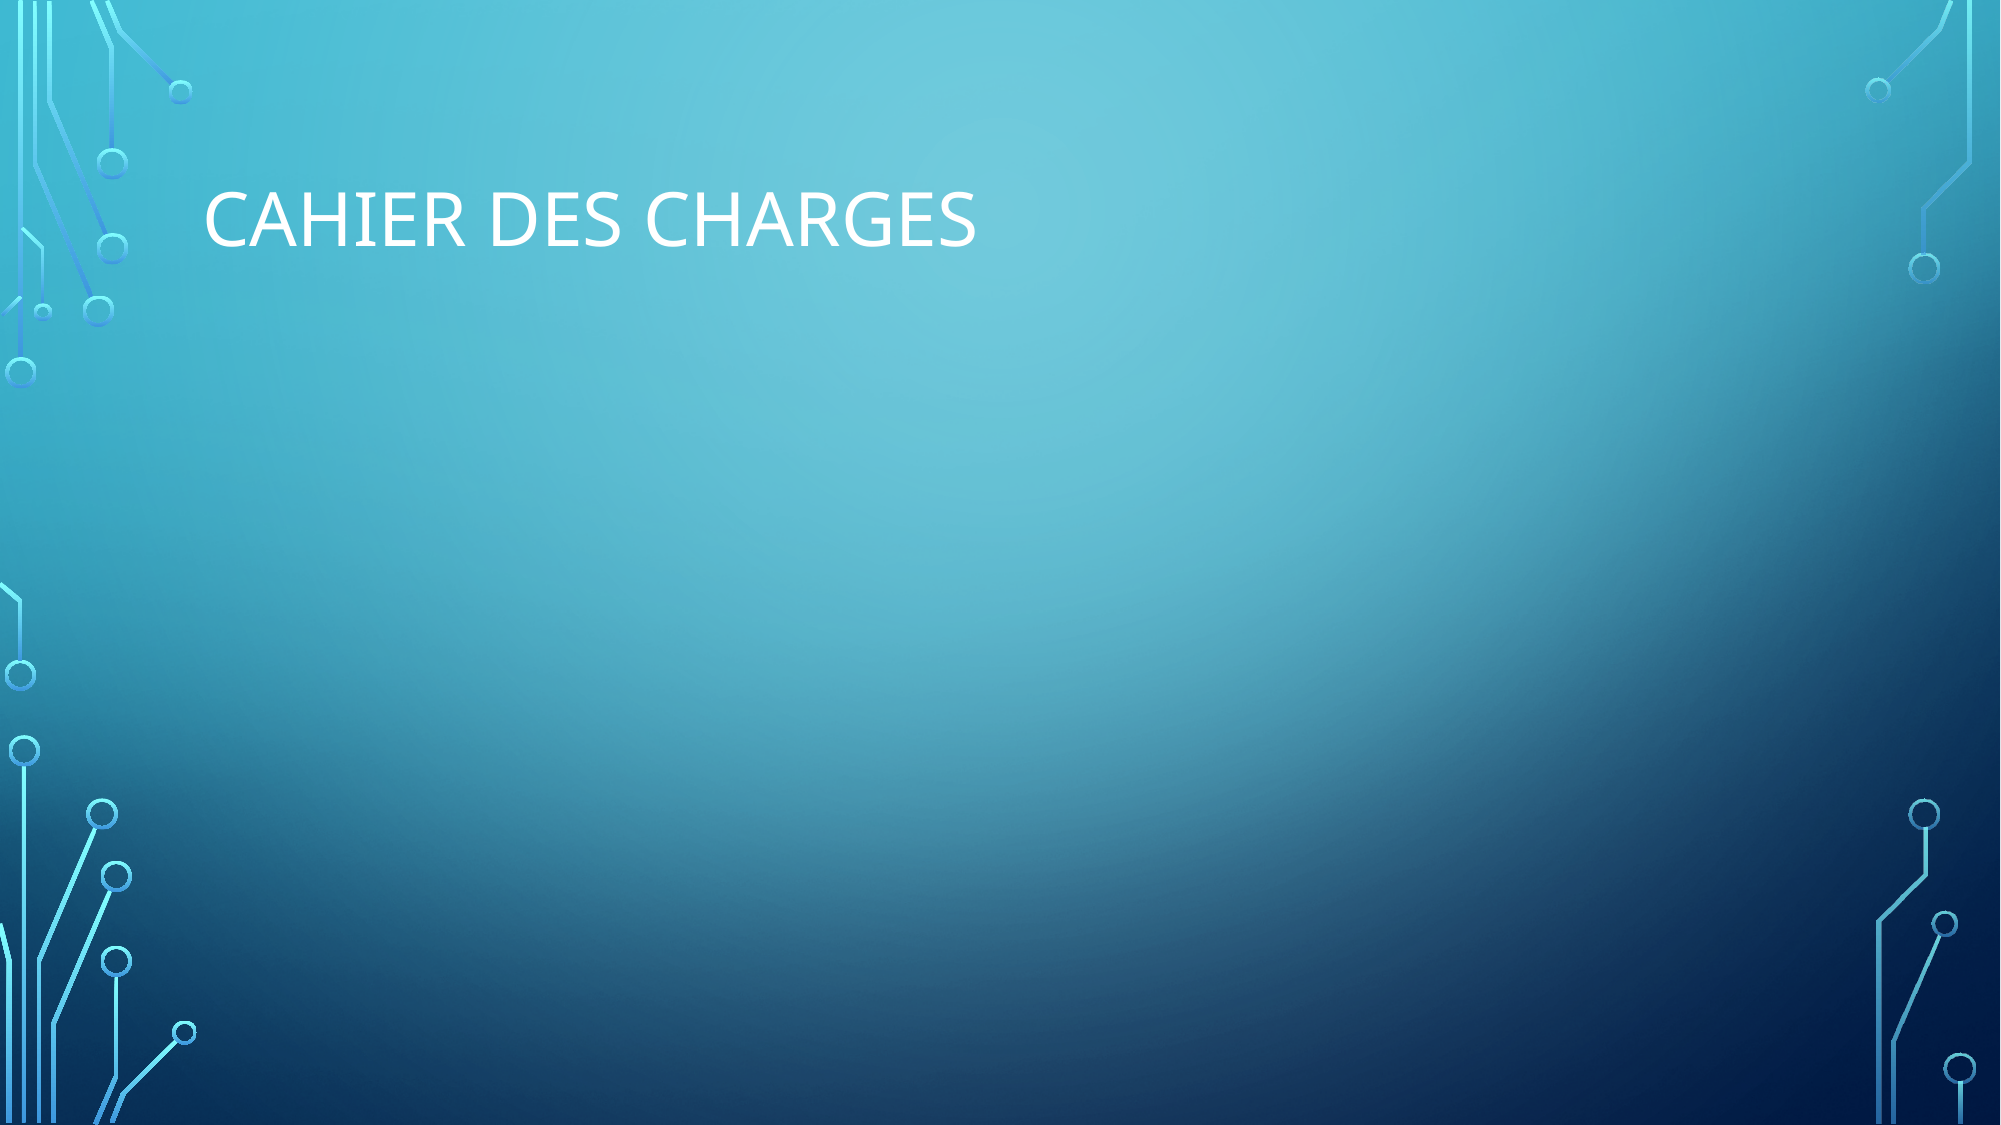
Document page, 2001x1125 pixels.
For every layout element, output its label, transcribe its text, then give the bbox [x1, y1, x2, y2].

title CAHIER DES CHARGES [187, 101, 1813, 344]
